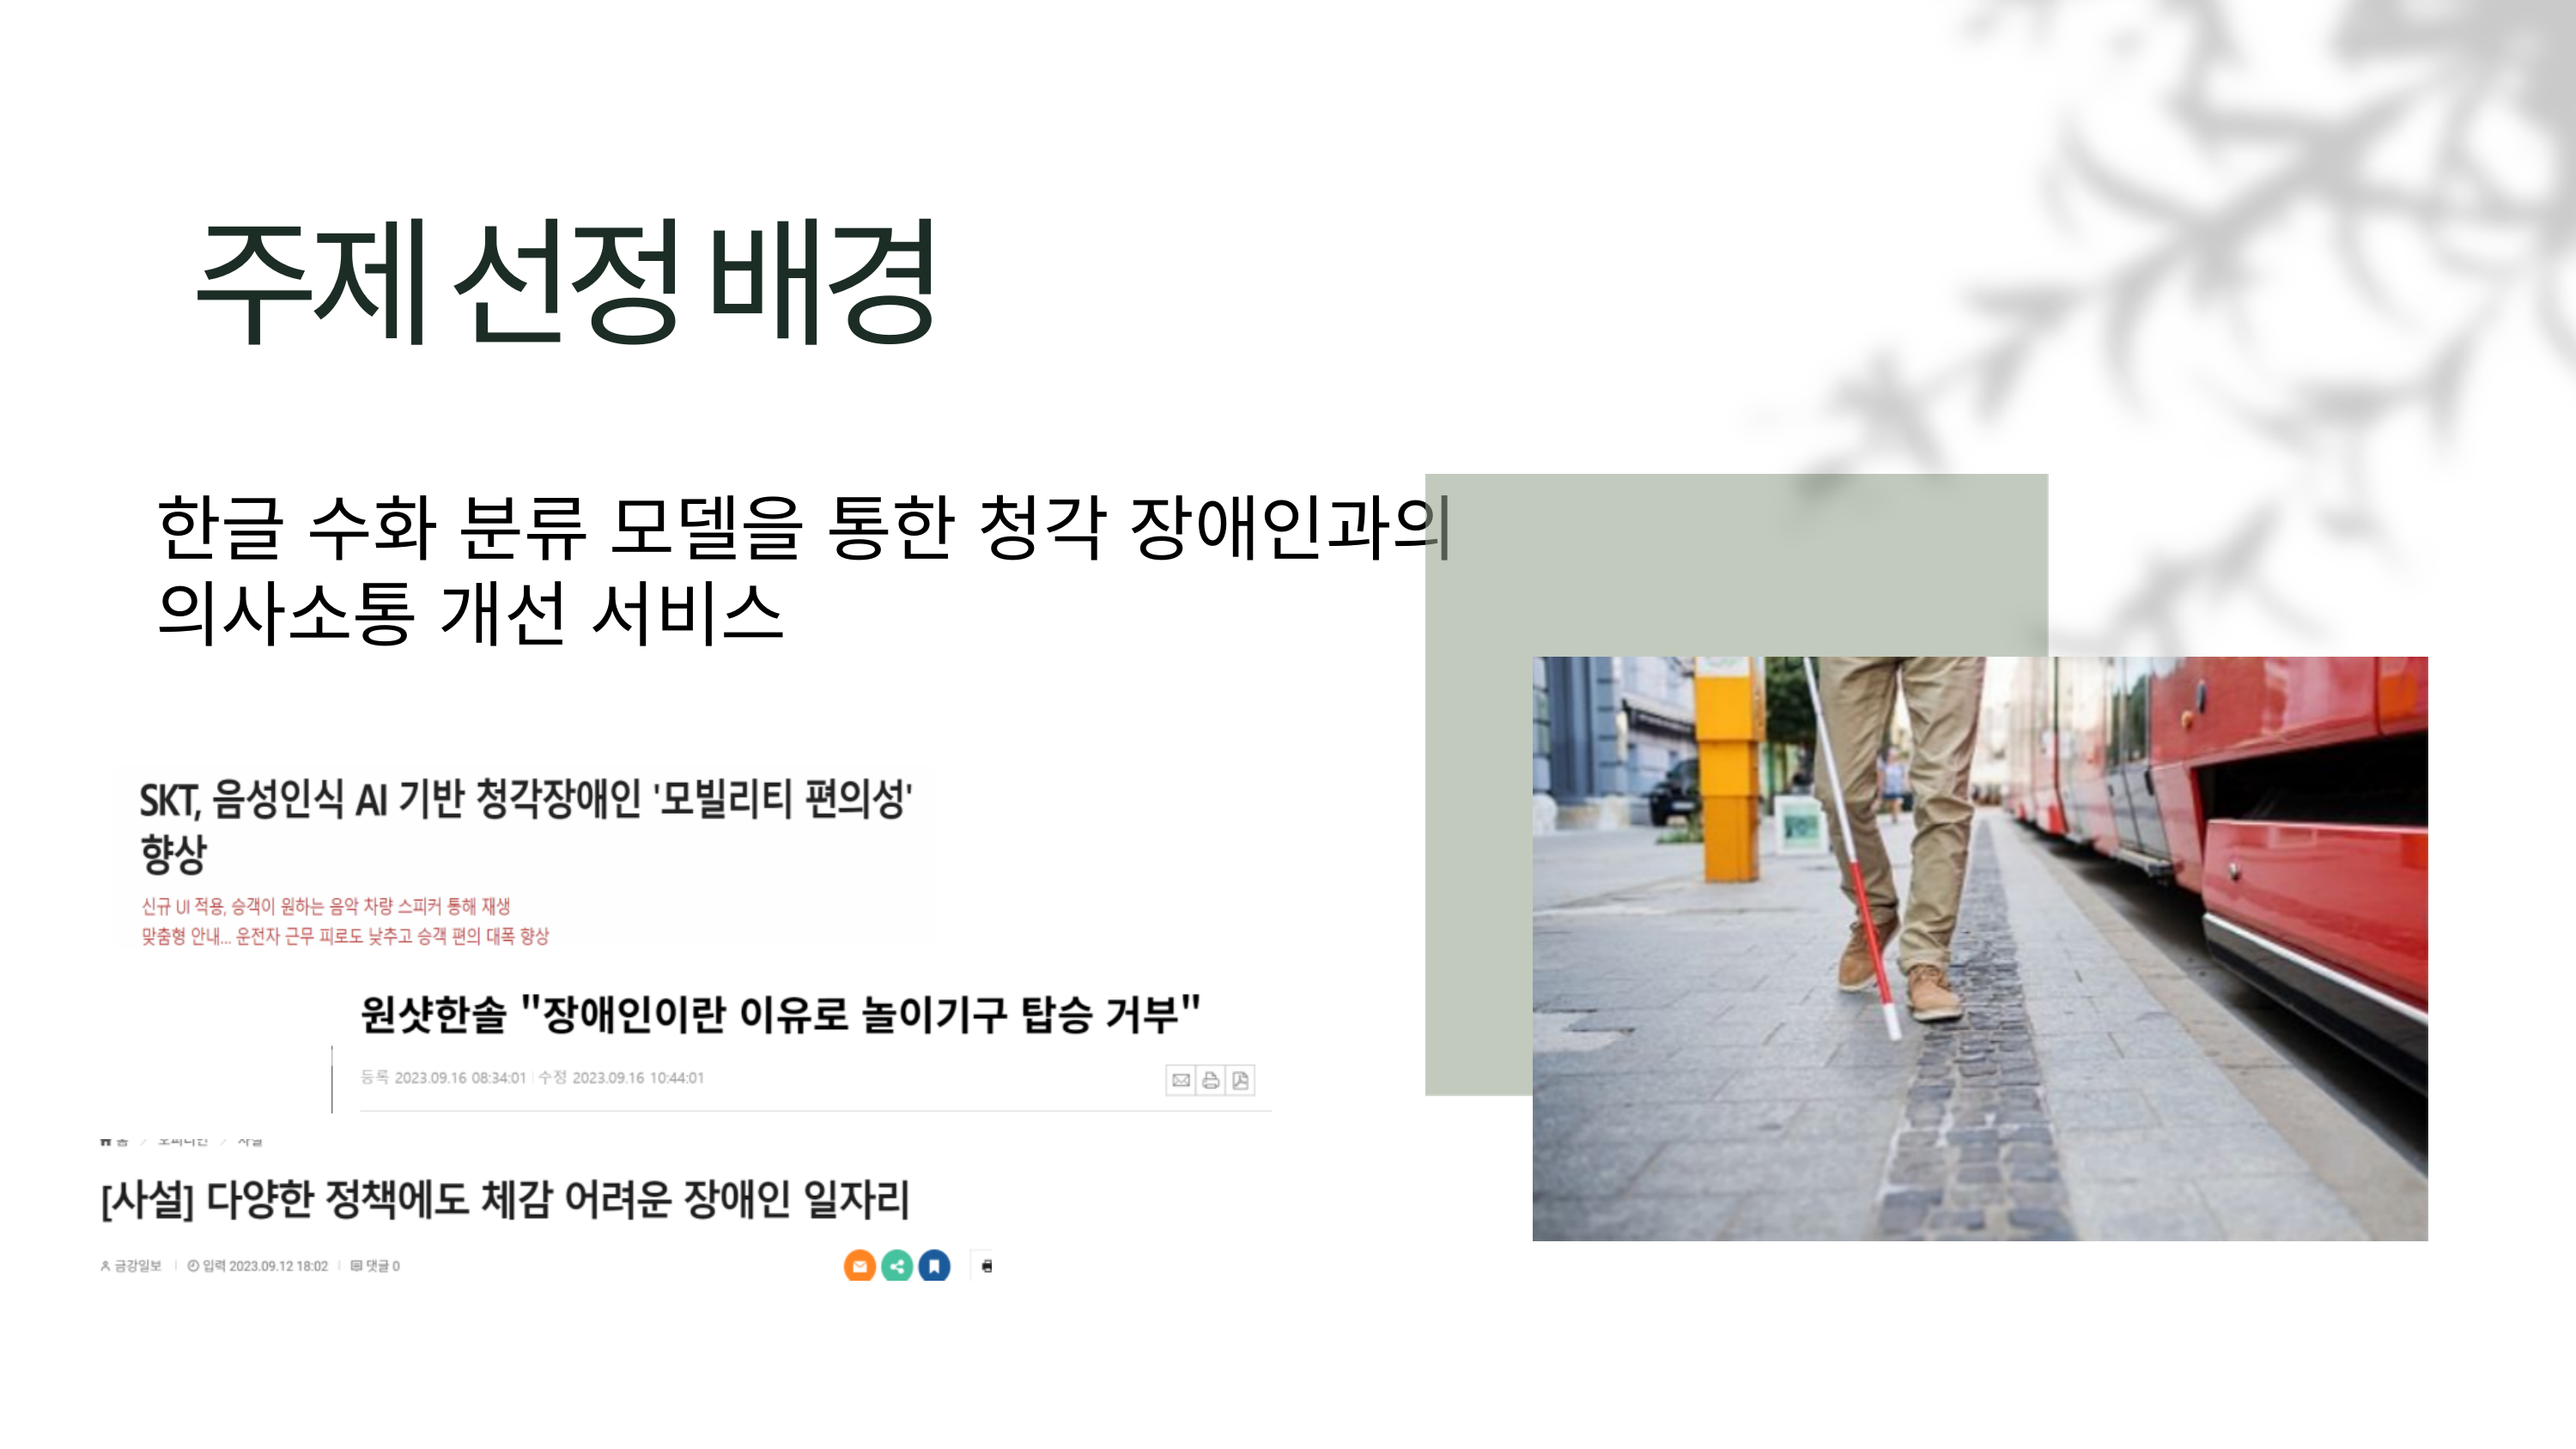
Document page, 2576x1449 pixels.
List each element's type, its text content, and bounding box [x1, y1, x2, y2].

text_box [1533, 657, 2428, 1241]
text_box 주제 선정 배경 [178, 188, 1545, 369]
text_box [82, 1138, 992, 1281]
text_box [1425, 474, 1545, 1097]
text_box 한글 수화 분류 모델을 통한 청각 장애인과의 의사소통 개선 서비스 [143, 477, 1421, 662]
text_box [331, 946, 1273, 1113]
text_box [1549, 0, 2576, 832]
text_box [114, 764, 985, 949]
